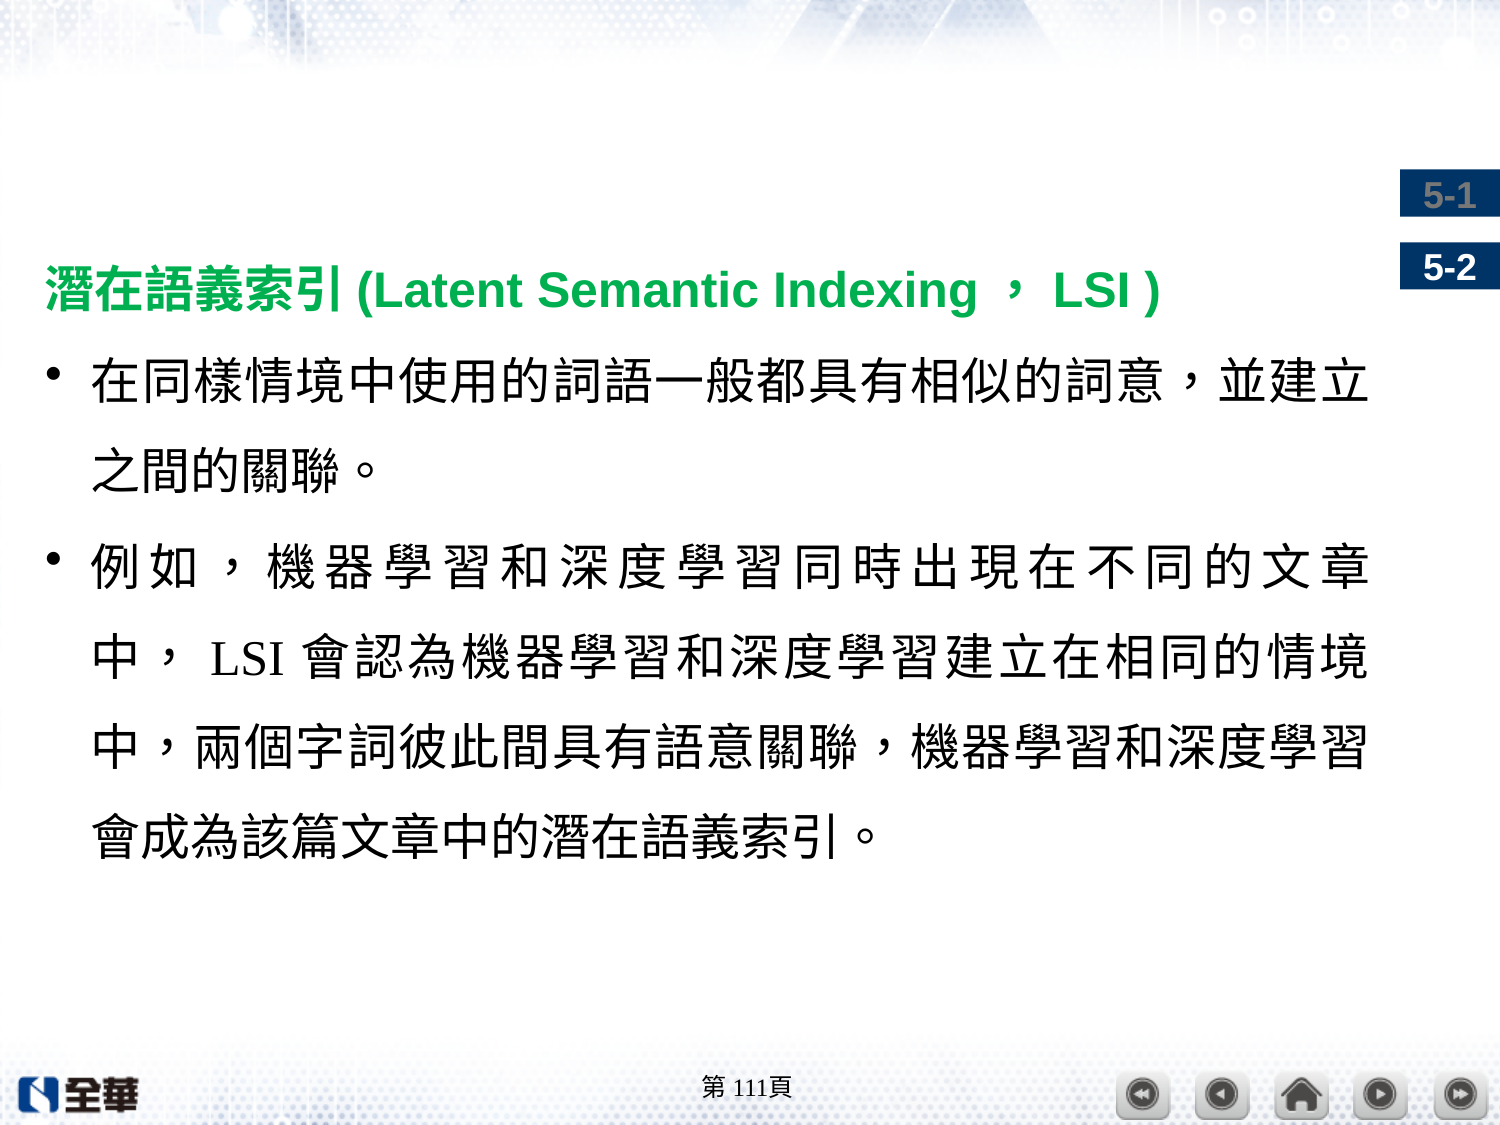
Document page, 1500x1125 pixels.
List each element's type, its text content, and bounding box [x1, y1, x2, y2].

picture [0, 0, 1500, 1125]
list 潛在語義索引(Latent Semantic Indexing，LSI ) 在同樣情境中使用的詞語一般都具有相似的詞意，並建立之間的關聯。 例如，機器學習和深度學習同時出現在不同的文章中，LSI會認為機器學習和深度學習建立在相同的情境中，兩個字詞彼此間具有語意關聯，機器學習和深度學習會成為該篇文章中的潛在語義索引。 [29, 219, 1386, 1048]
